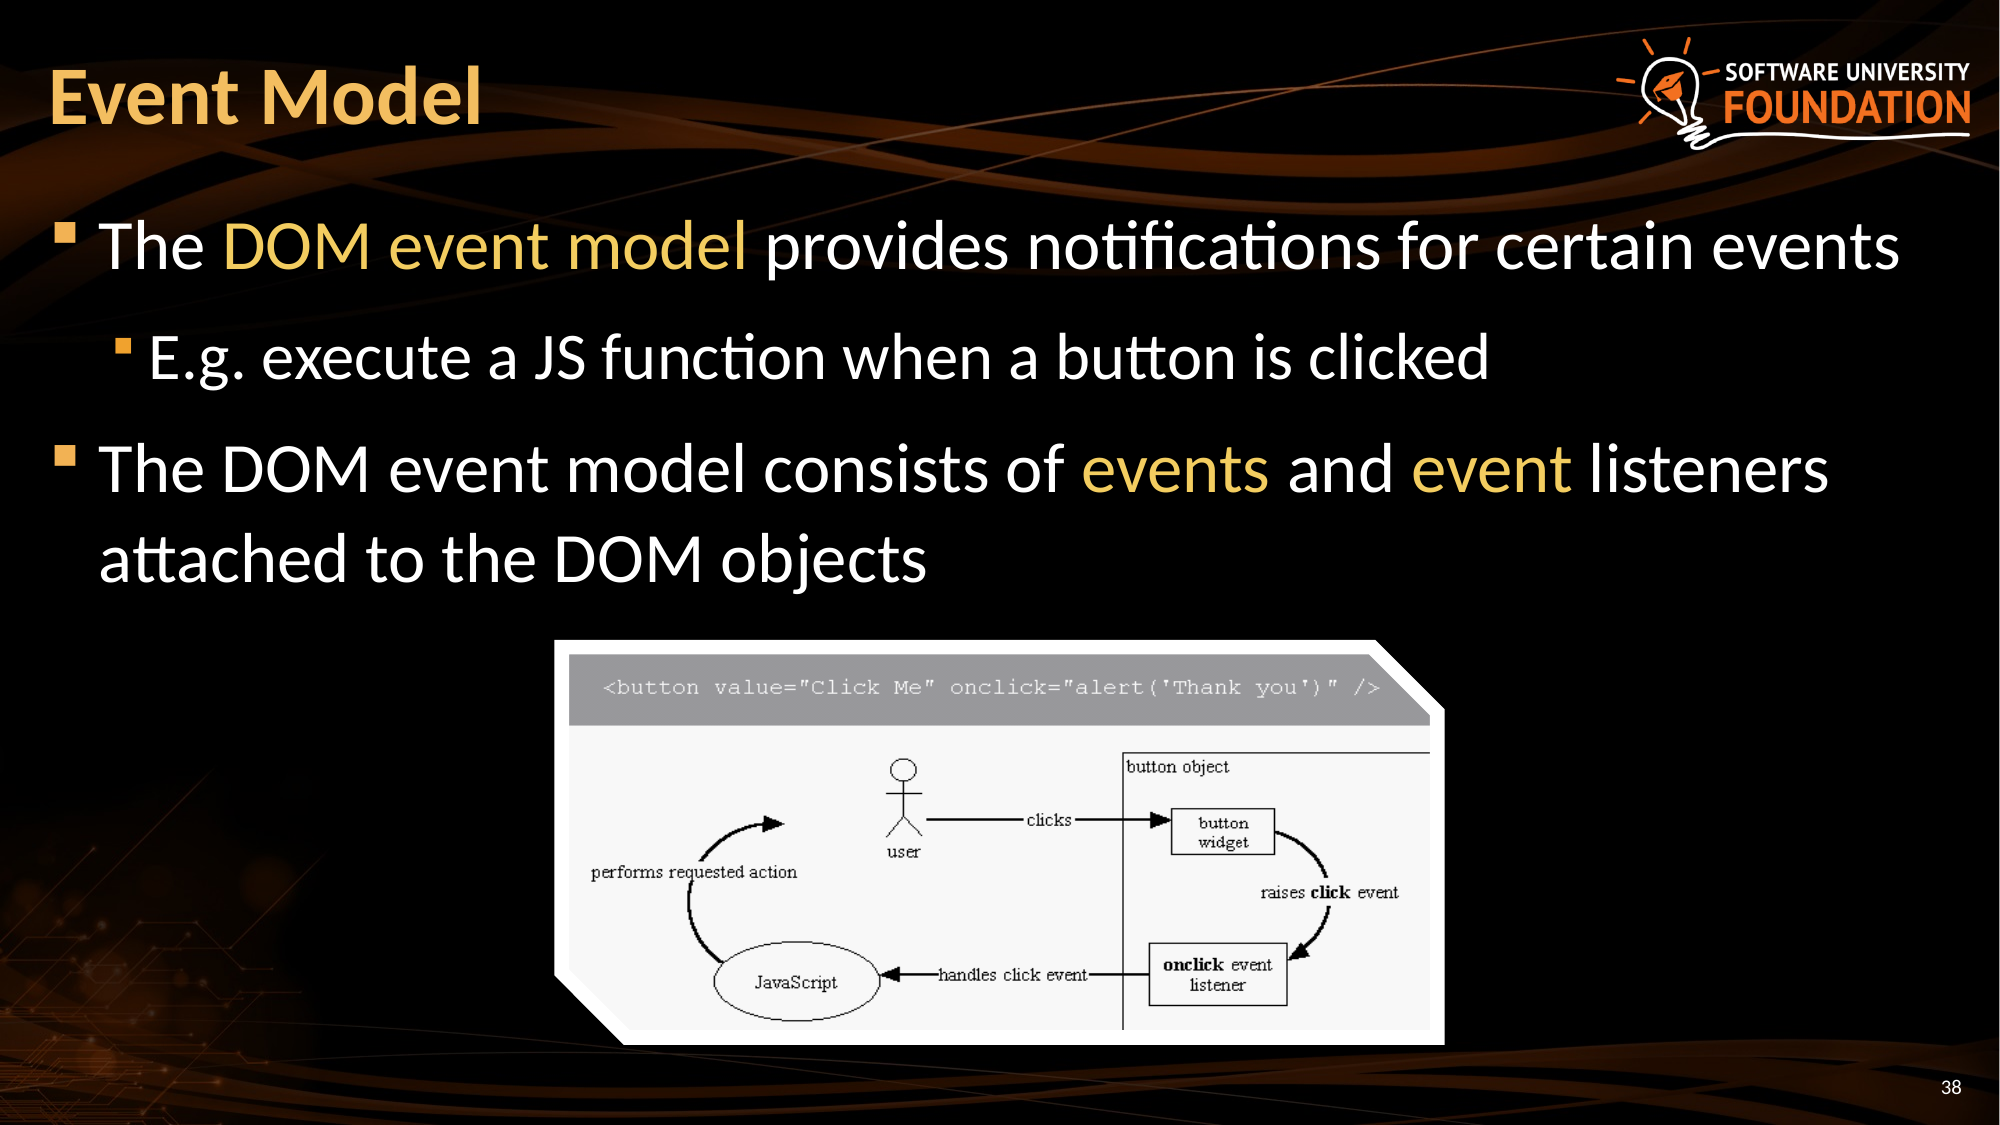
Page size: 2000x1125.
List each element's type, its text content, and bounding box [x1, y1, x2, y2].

list The DOM event model provides notifications for certain events E.g. execute a JS function when a button is clicked The DOM event model consists of events and event listeners attached to the DOM objects [31, 188, 1968, 1103]
title Event Model [30, 6, 1602, 189]
picture [0, 0, 2000, 1125]
